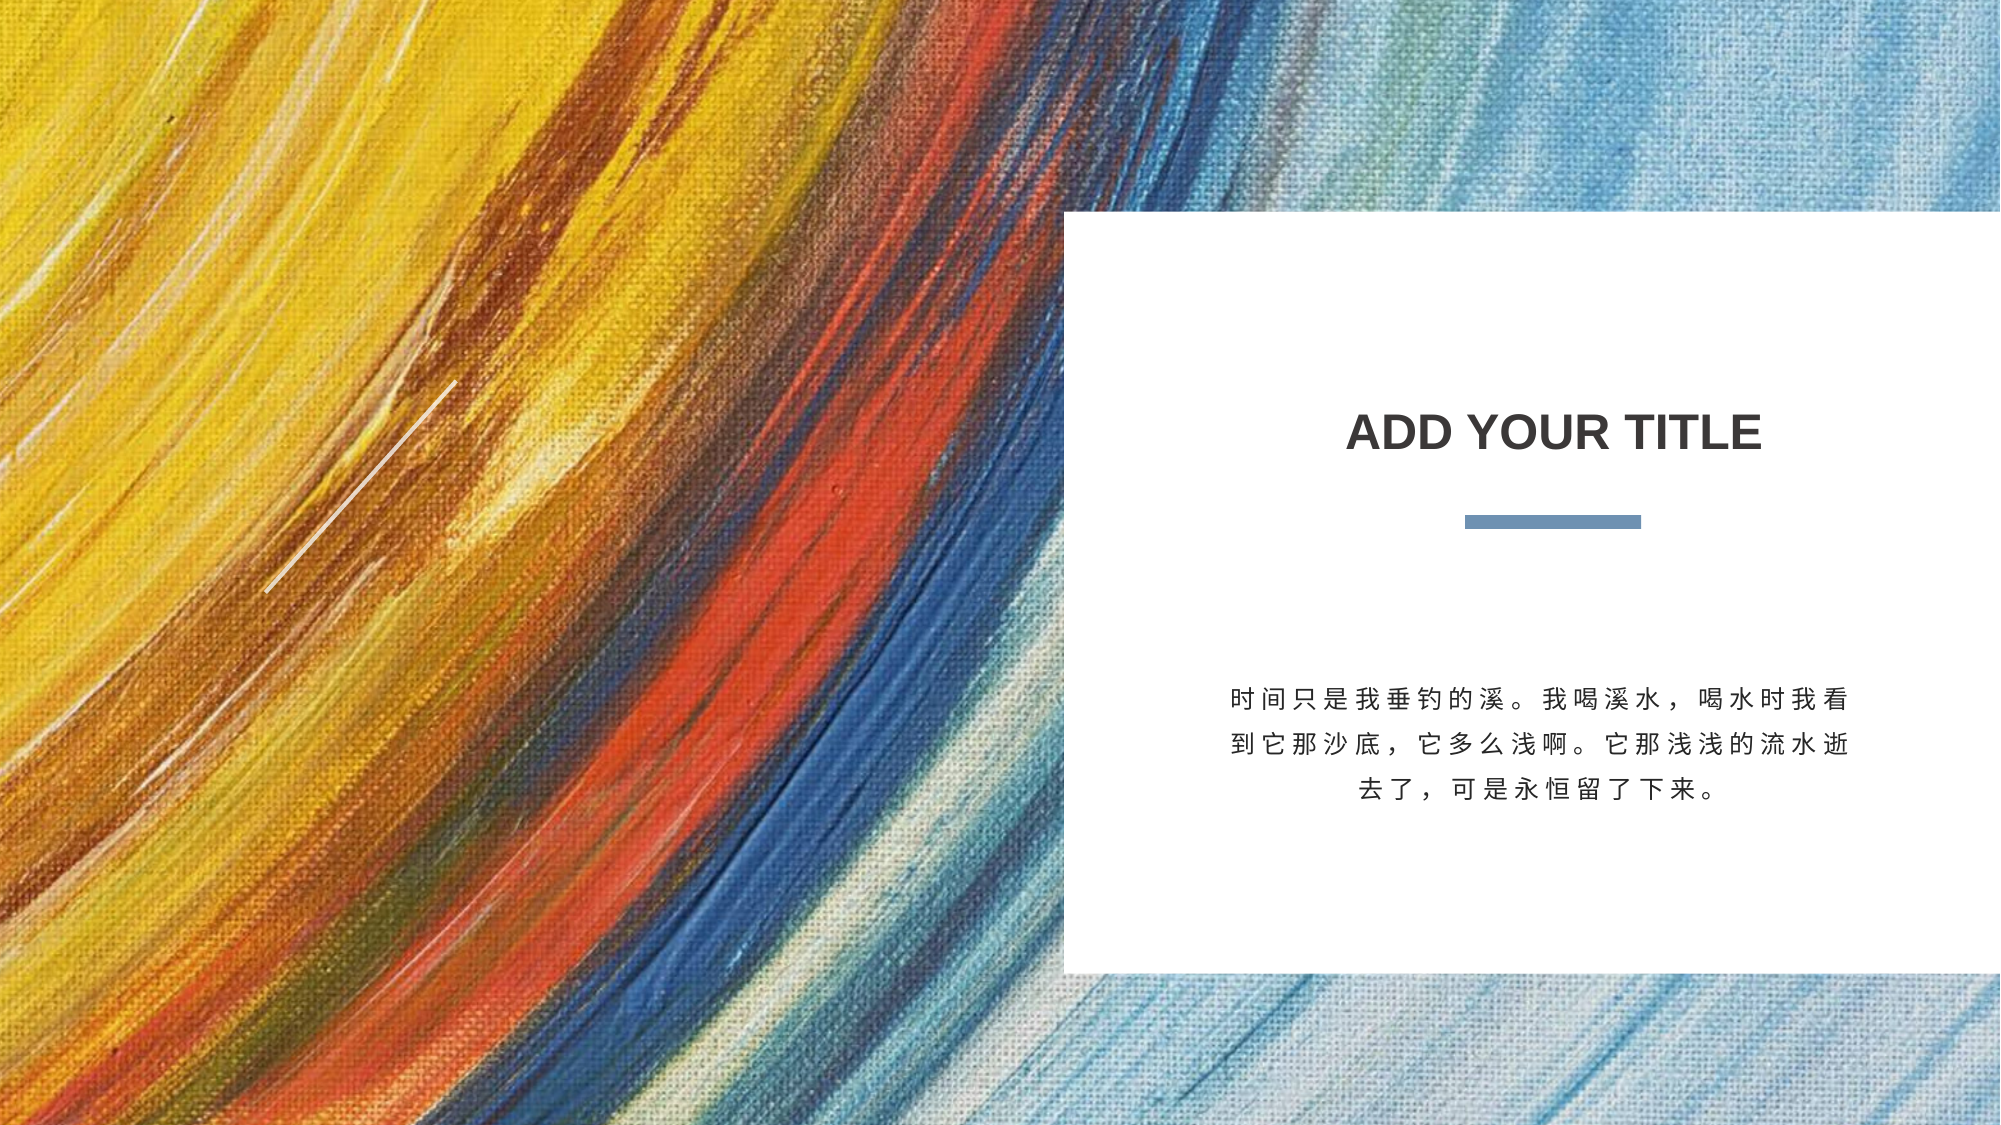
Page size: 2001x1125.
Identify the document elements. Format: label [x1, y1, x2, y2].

text_box [265, 380, 457, 593]
picture [0, 0, 2000, 1125]
